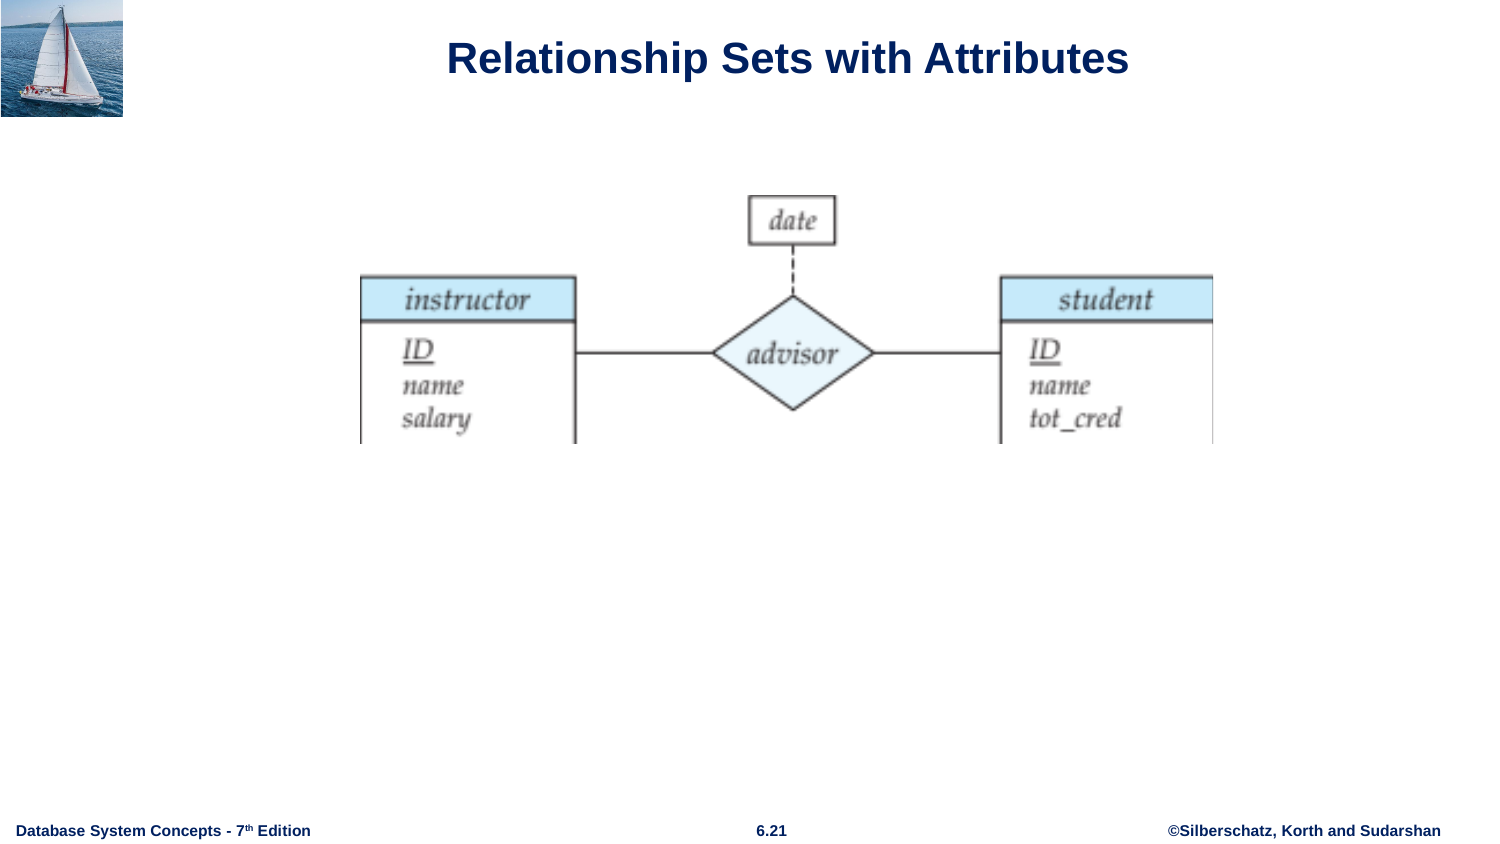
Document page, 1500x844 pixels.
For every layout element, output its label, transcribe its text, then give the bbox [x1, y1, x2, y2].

title Relationship Sets with Attributes [125, 14, 1452, 90]
picture [0, 0, 123, 117]
picture [359, 195, 1214, 444]
